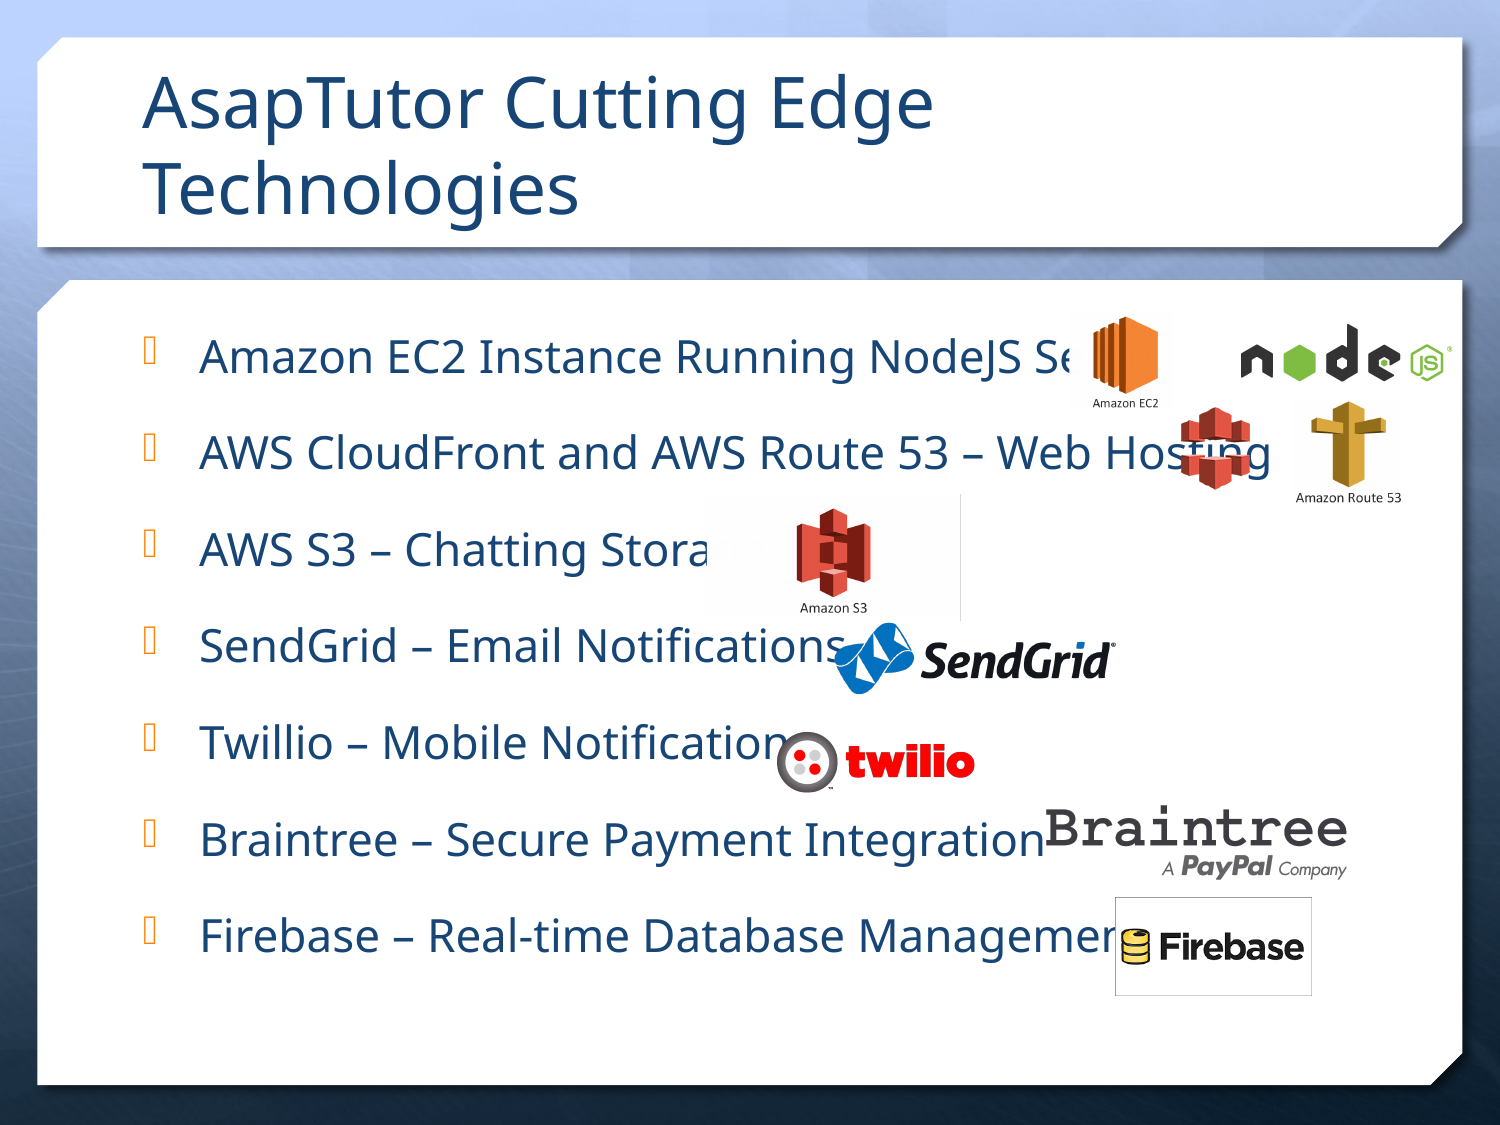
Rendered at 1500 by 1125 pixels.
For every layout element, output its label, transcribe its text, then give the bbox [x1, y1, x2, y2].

picture [776, 731, 976, 794]
title AsapTutor Cutting Edge Technologies [127, 48, 1372, 236]
list Amazon EC2 Instance Running NodeJS Server AWS CloudFront and AWS Route 53 – Web Hosting AWS S3 – Chatting Storage SendGrid – Email Notifications Twillio – Mobile Notifications Braintree – Secure Payment Integration Firebase – Real-time Database Management [127, 319, 1372, 978]
picture [1045, 805, 1348, 880]
picture [1068, 296, 1453, 527]
picture [1115, 897, 1312, 996]
picture [706, 493, 1118, 697]
